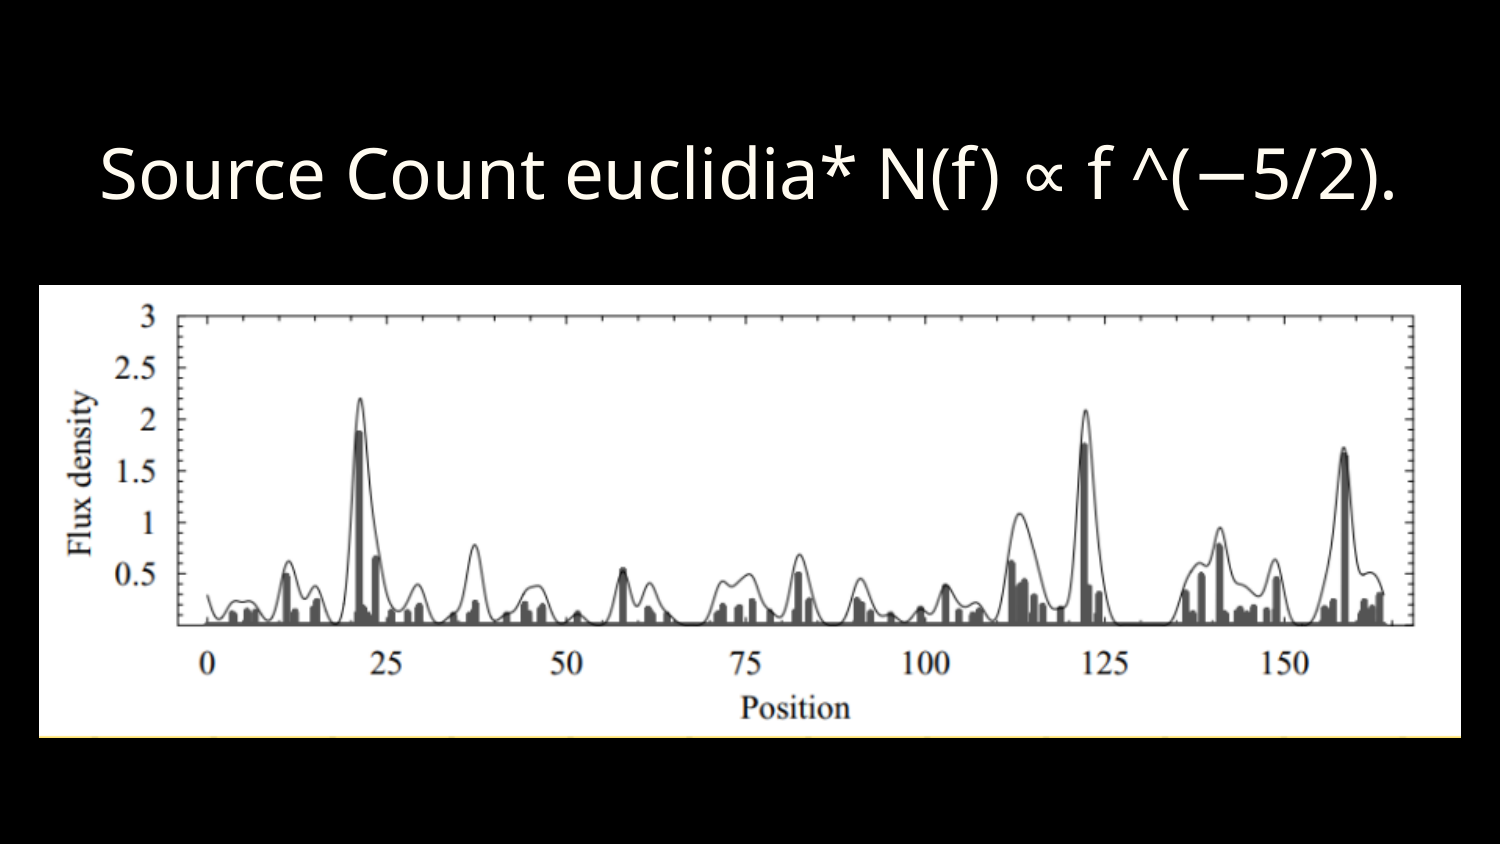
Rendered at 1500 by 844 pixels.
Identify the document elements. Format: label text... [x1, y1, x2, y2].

picture [39, 285, 1461, 738]
title Source Count euclidia* N(f) ∝ f ^(−5/2). [84, 71, 1416, 229]
